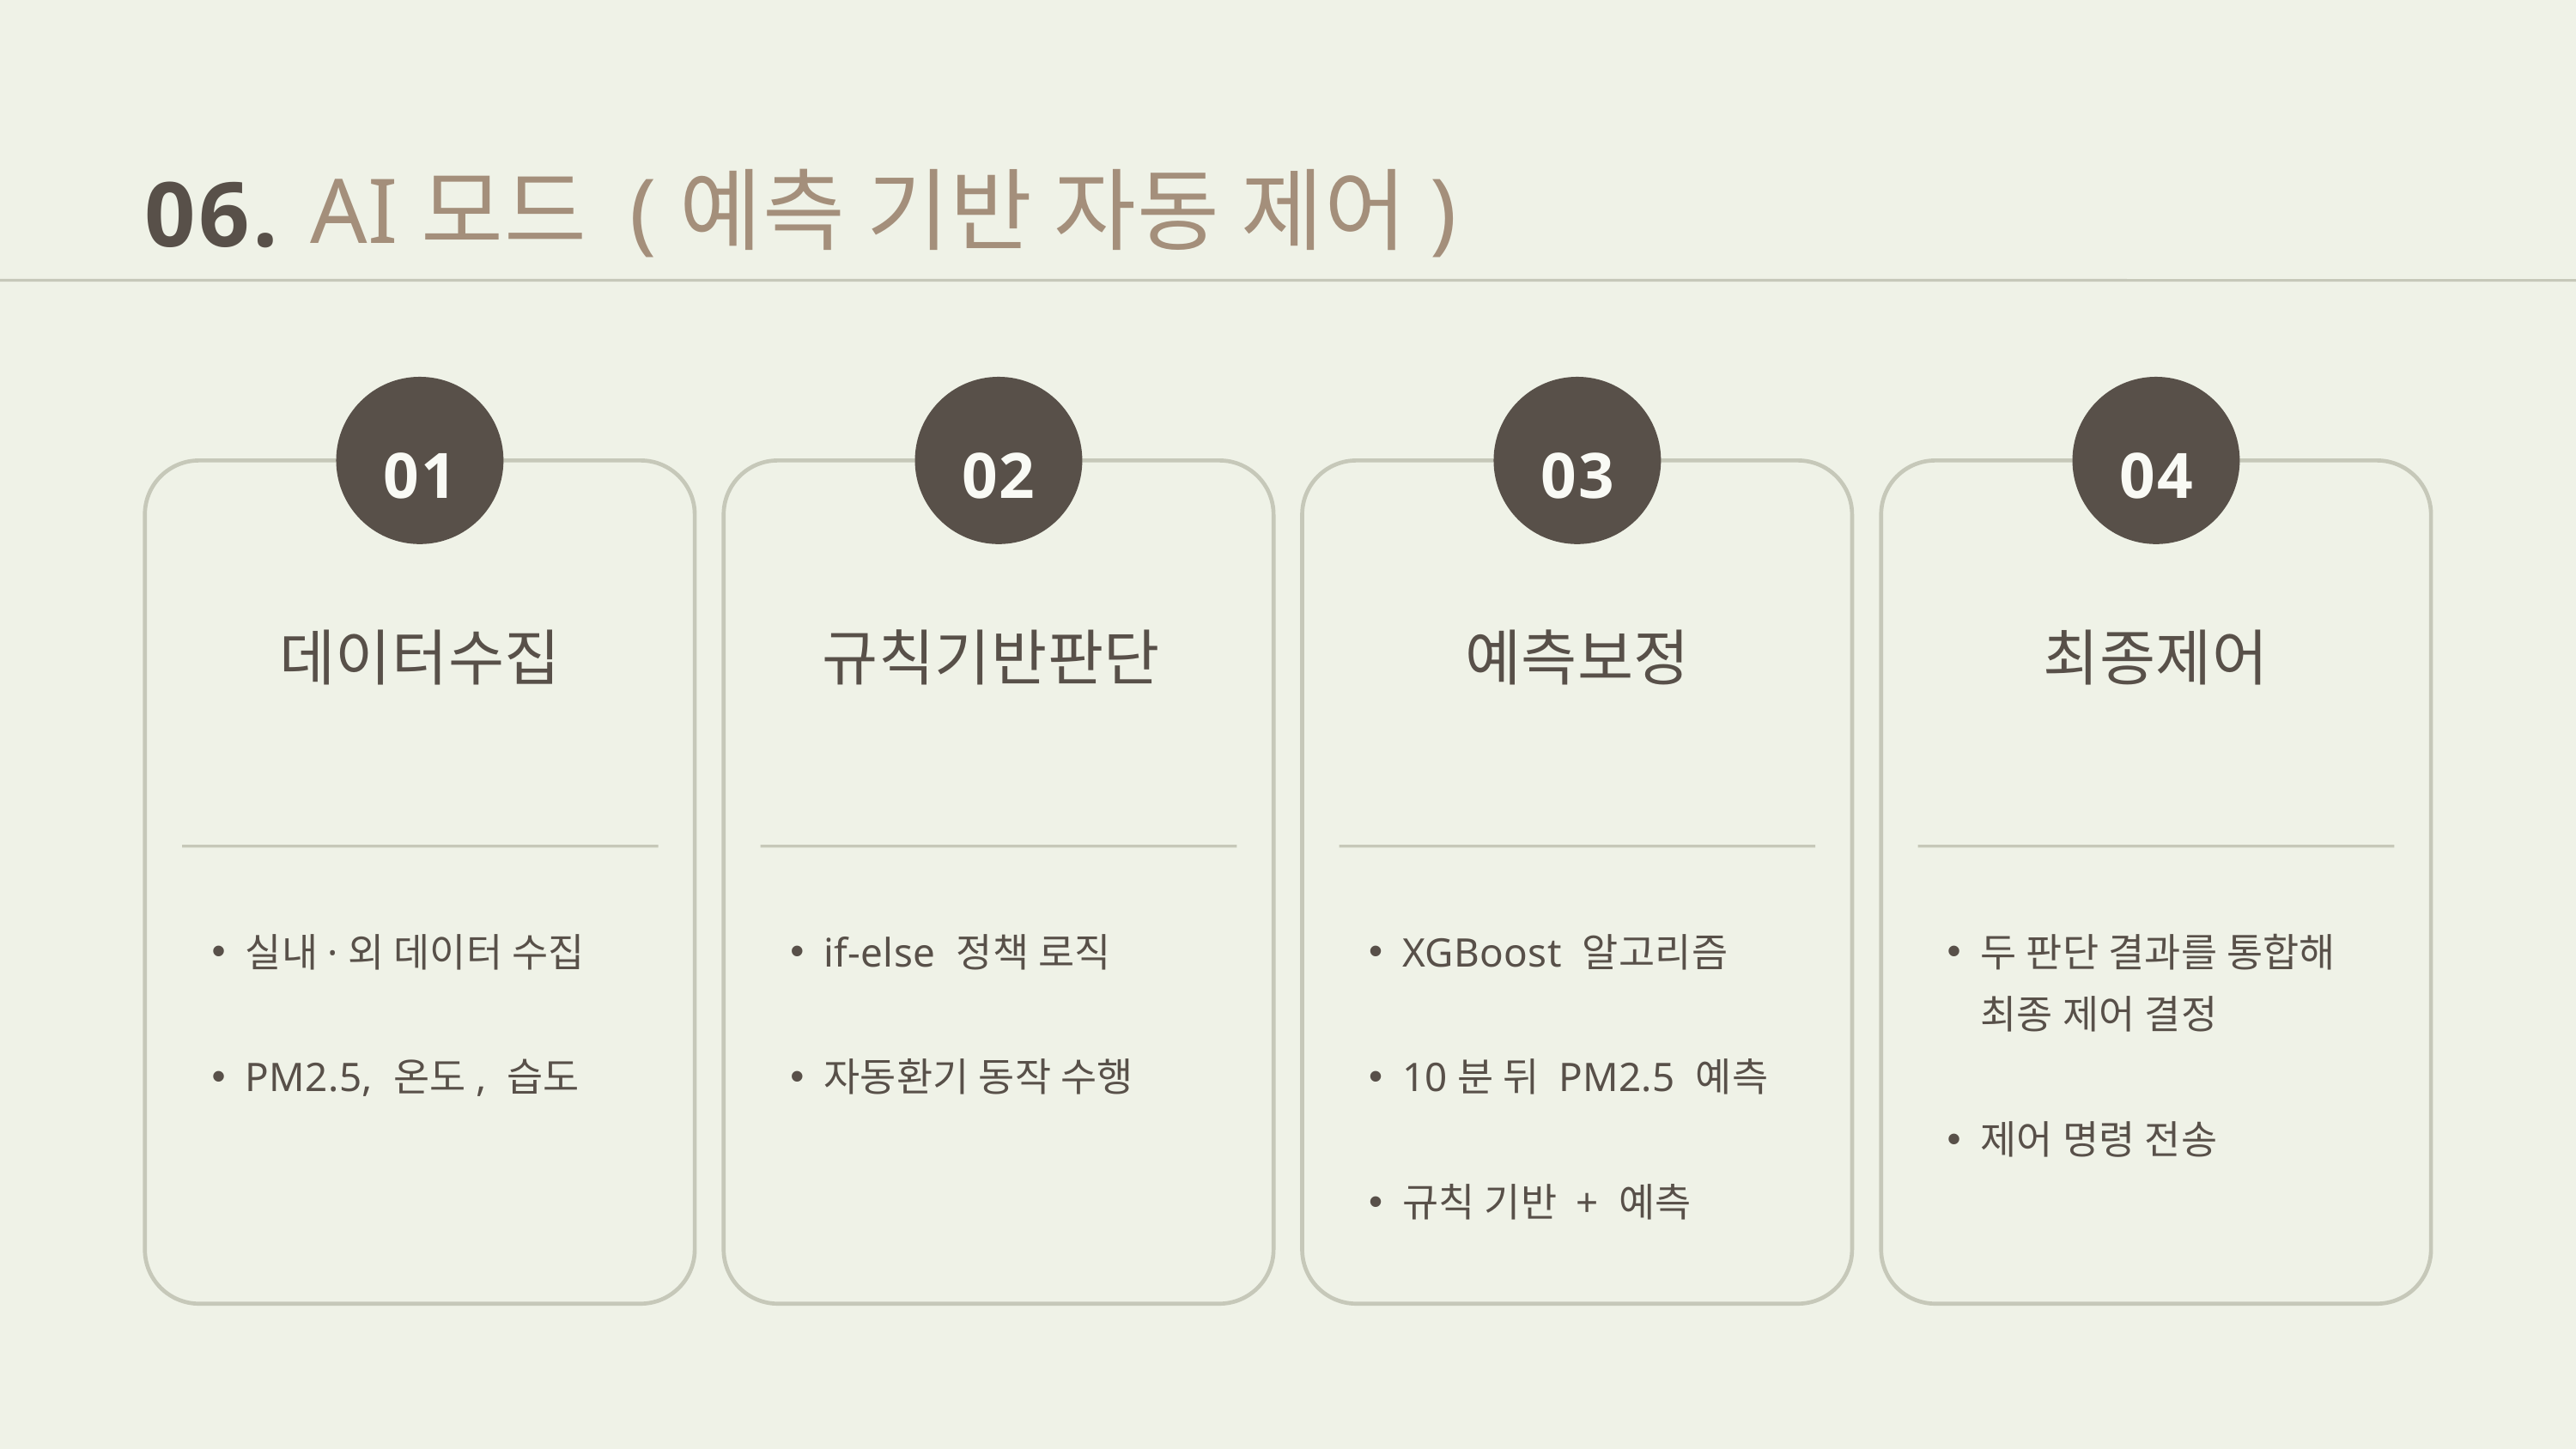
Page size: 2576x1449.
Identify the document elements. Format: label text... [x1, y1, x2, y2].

text_box 06. [144, 85, 312, 264]
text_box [336, 376, 504, 545]
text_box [1880, 460, 2432, 1304]
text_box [144, 460, 696, 1304]
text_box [1302, 460, 1853, 1304]
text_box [1493, 376, 1662, 545]
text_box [2072, 376, 2240, 545]
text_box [723, 460, 1274, 1304]
text_box AI모드 (예측 기반 자동 제어) [310, 82, 2430, 262]
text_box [914, 376, 1083, 545]
